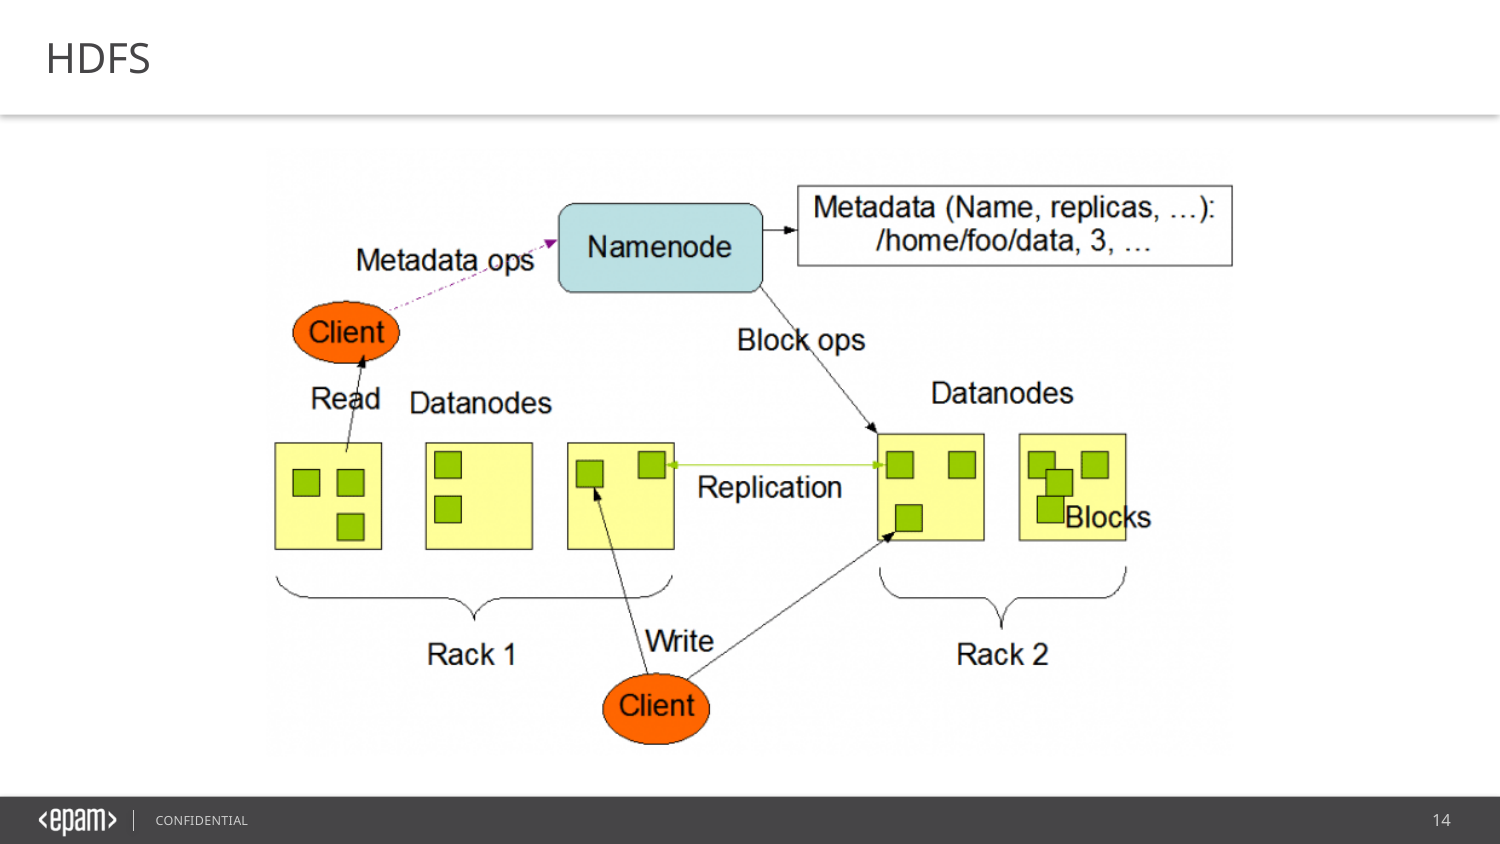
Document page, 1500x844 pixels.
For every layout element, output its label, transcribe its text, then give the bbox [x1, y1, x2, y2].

picture [266, 147, 1234, 758]
list hdfs [0, 0, 1500, 115]
picture [38, 808, 117, 837]
